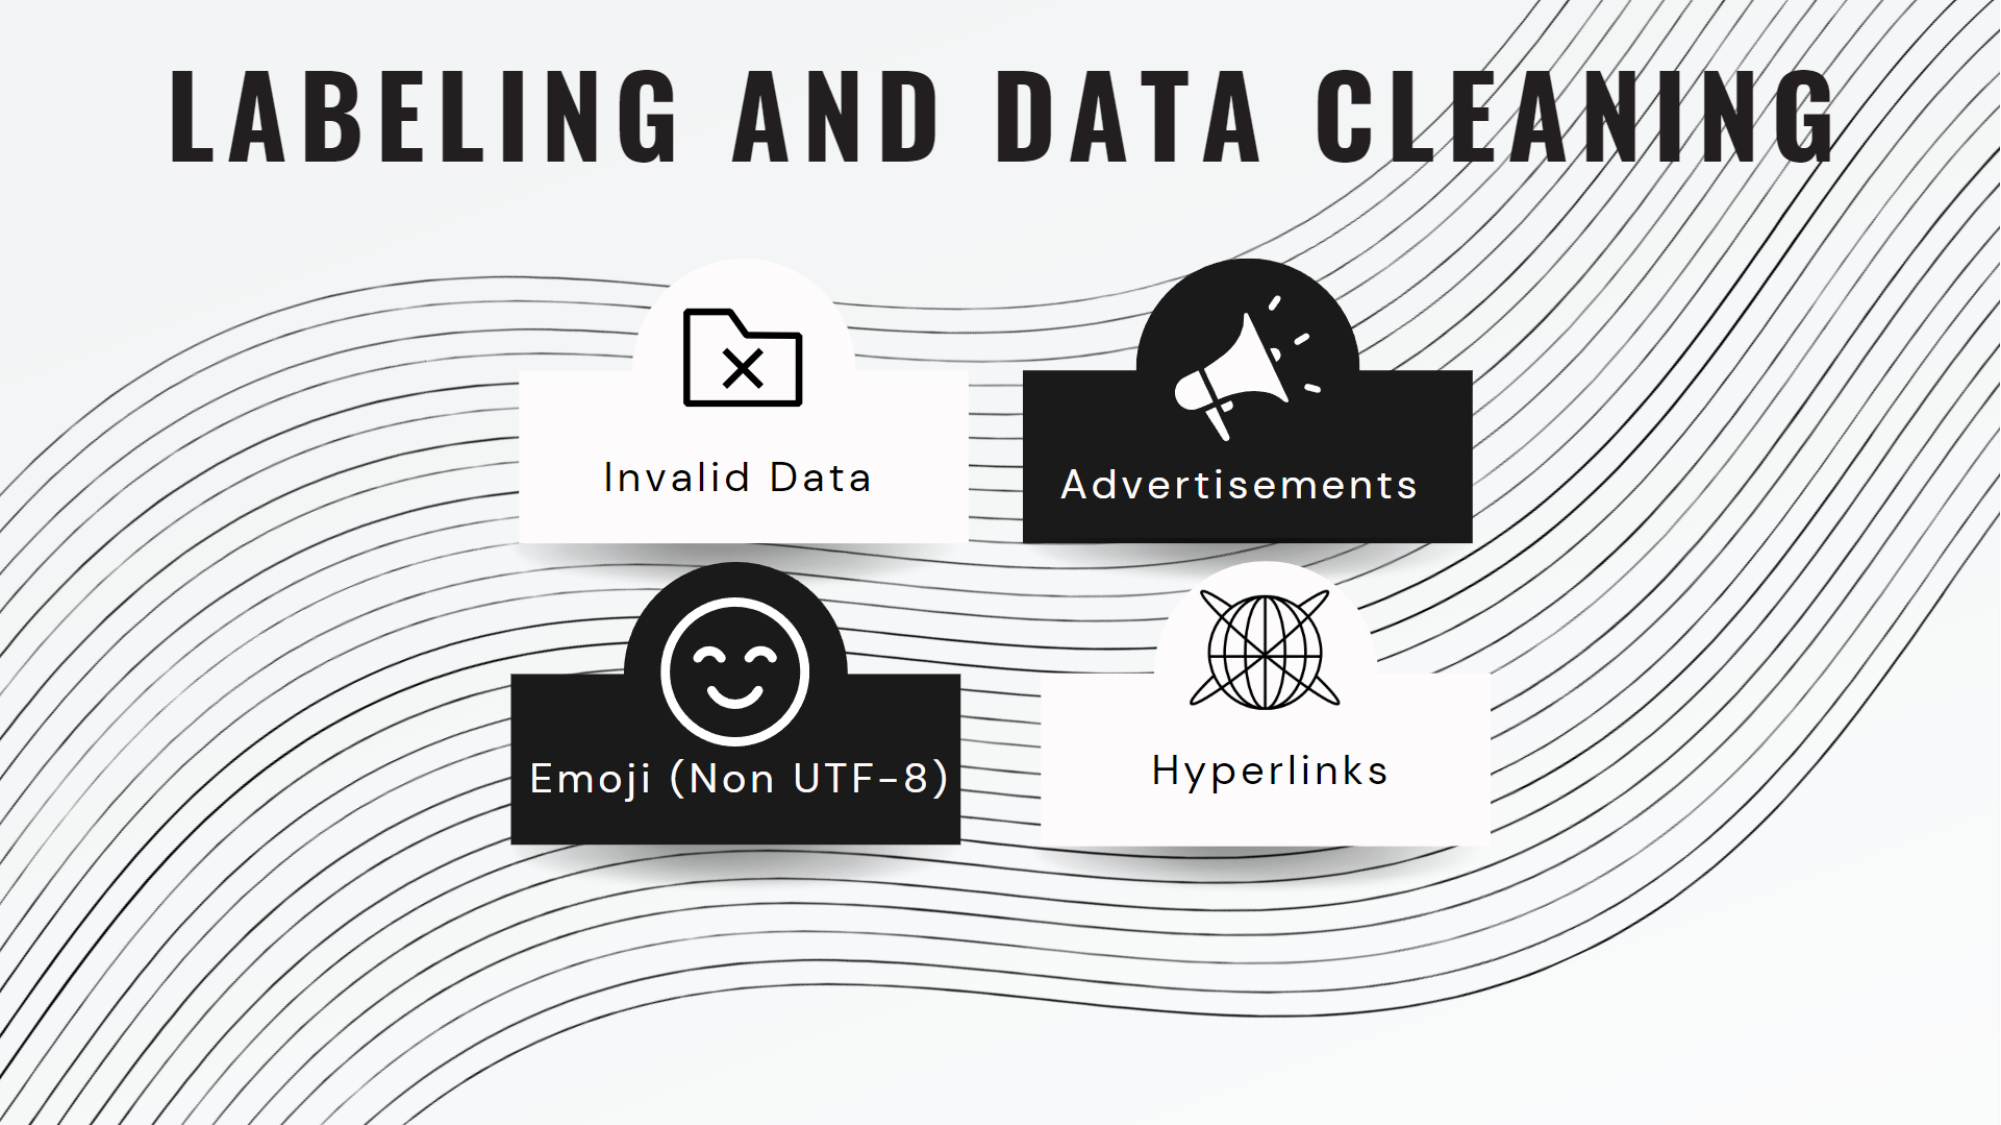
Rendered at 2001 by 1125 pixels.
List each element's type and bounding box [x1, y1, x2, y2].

list [0, 0, 2000, 1125]
